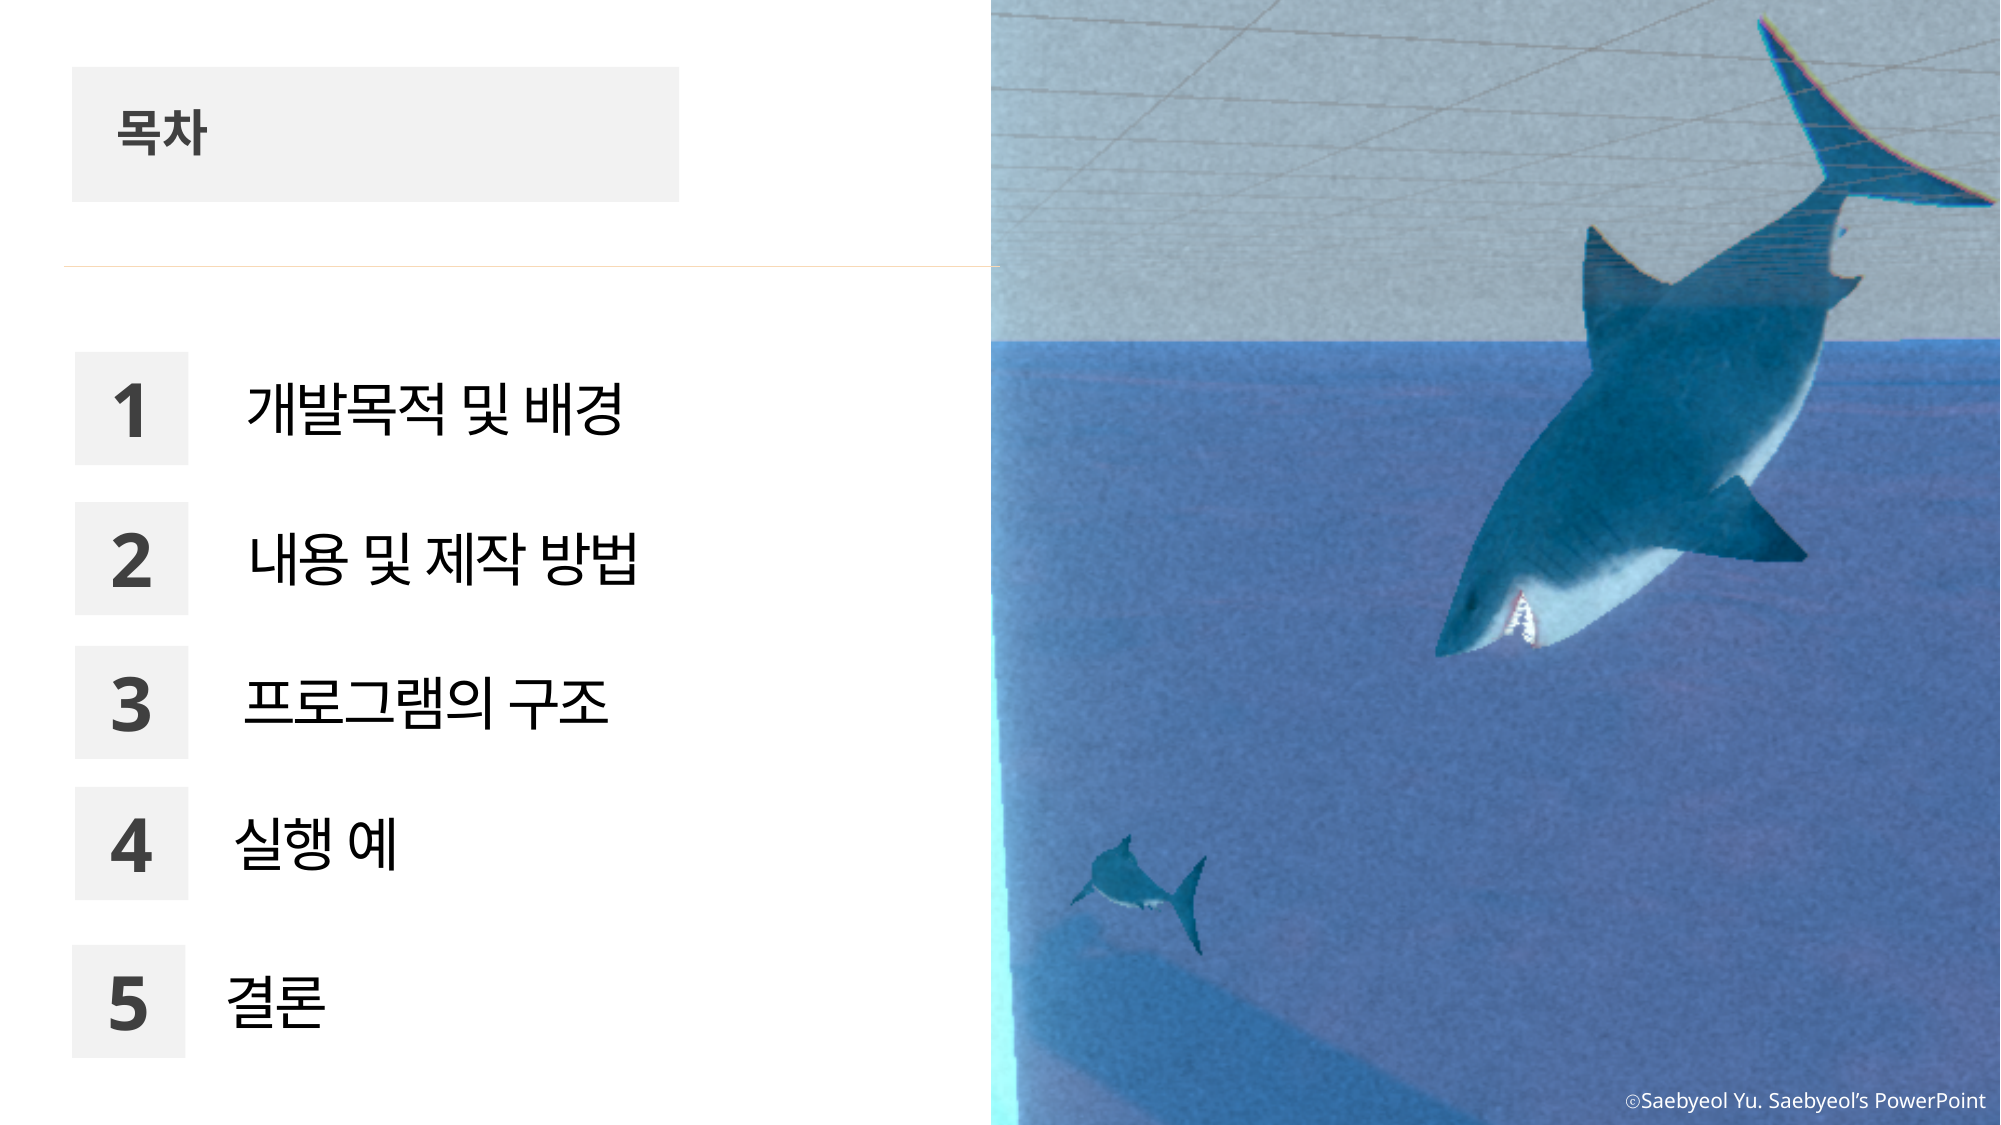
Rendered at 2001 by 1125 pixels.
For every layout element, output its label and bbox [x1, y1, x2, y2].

text_box [72, 944, 348, 1059]
text_box [75, 351, 665, 466]
picture [991, 0, 2000, 1125]
text_box [75, 645, 647, 759]
text_box [75, 786, 424, 901]
text_box [75, 501, 682, 616]
text_box [72, 66, 680, 203]
